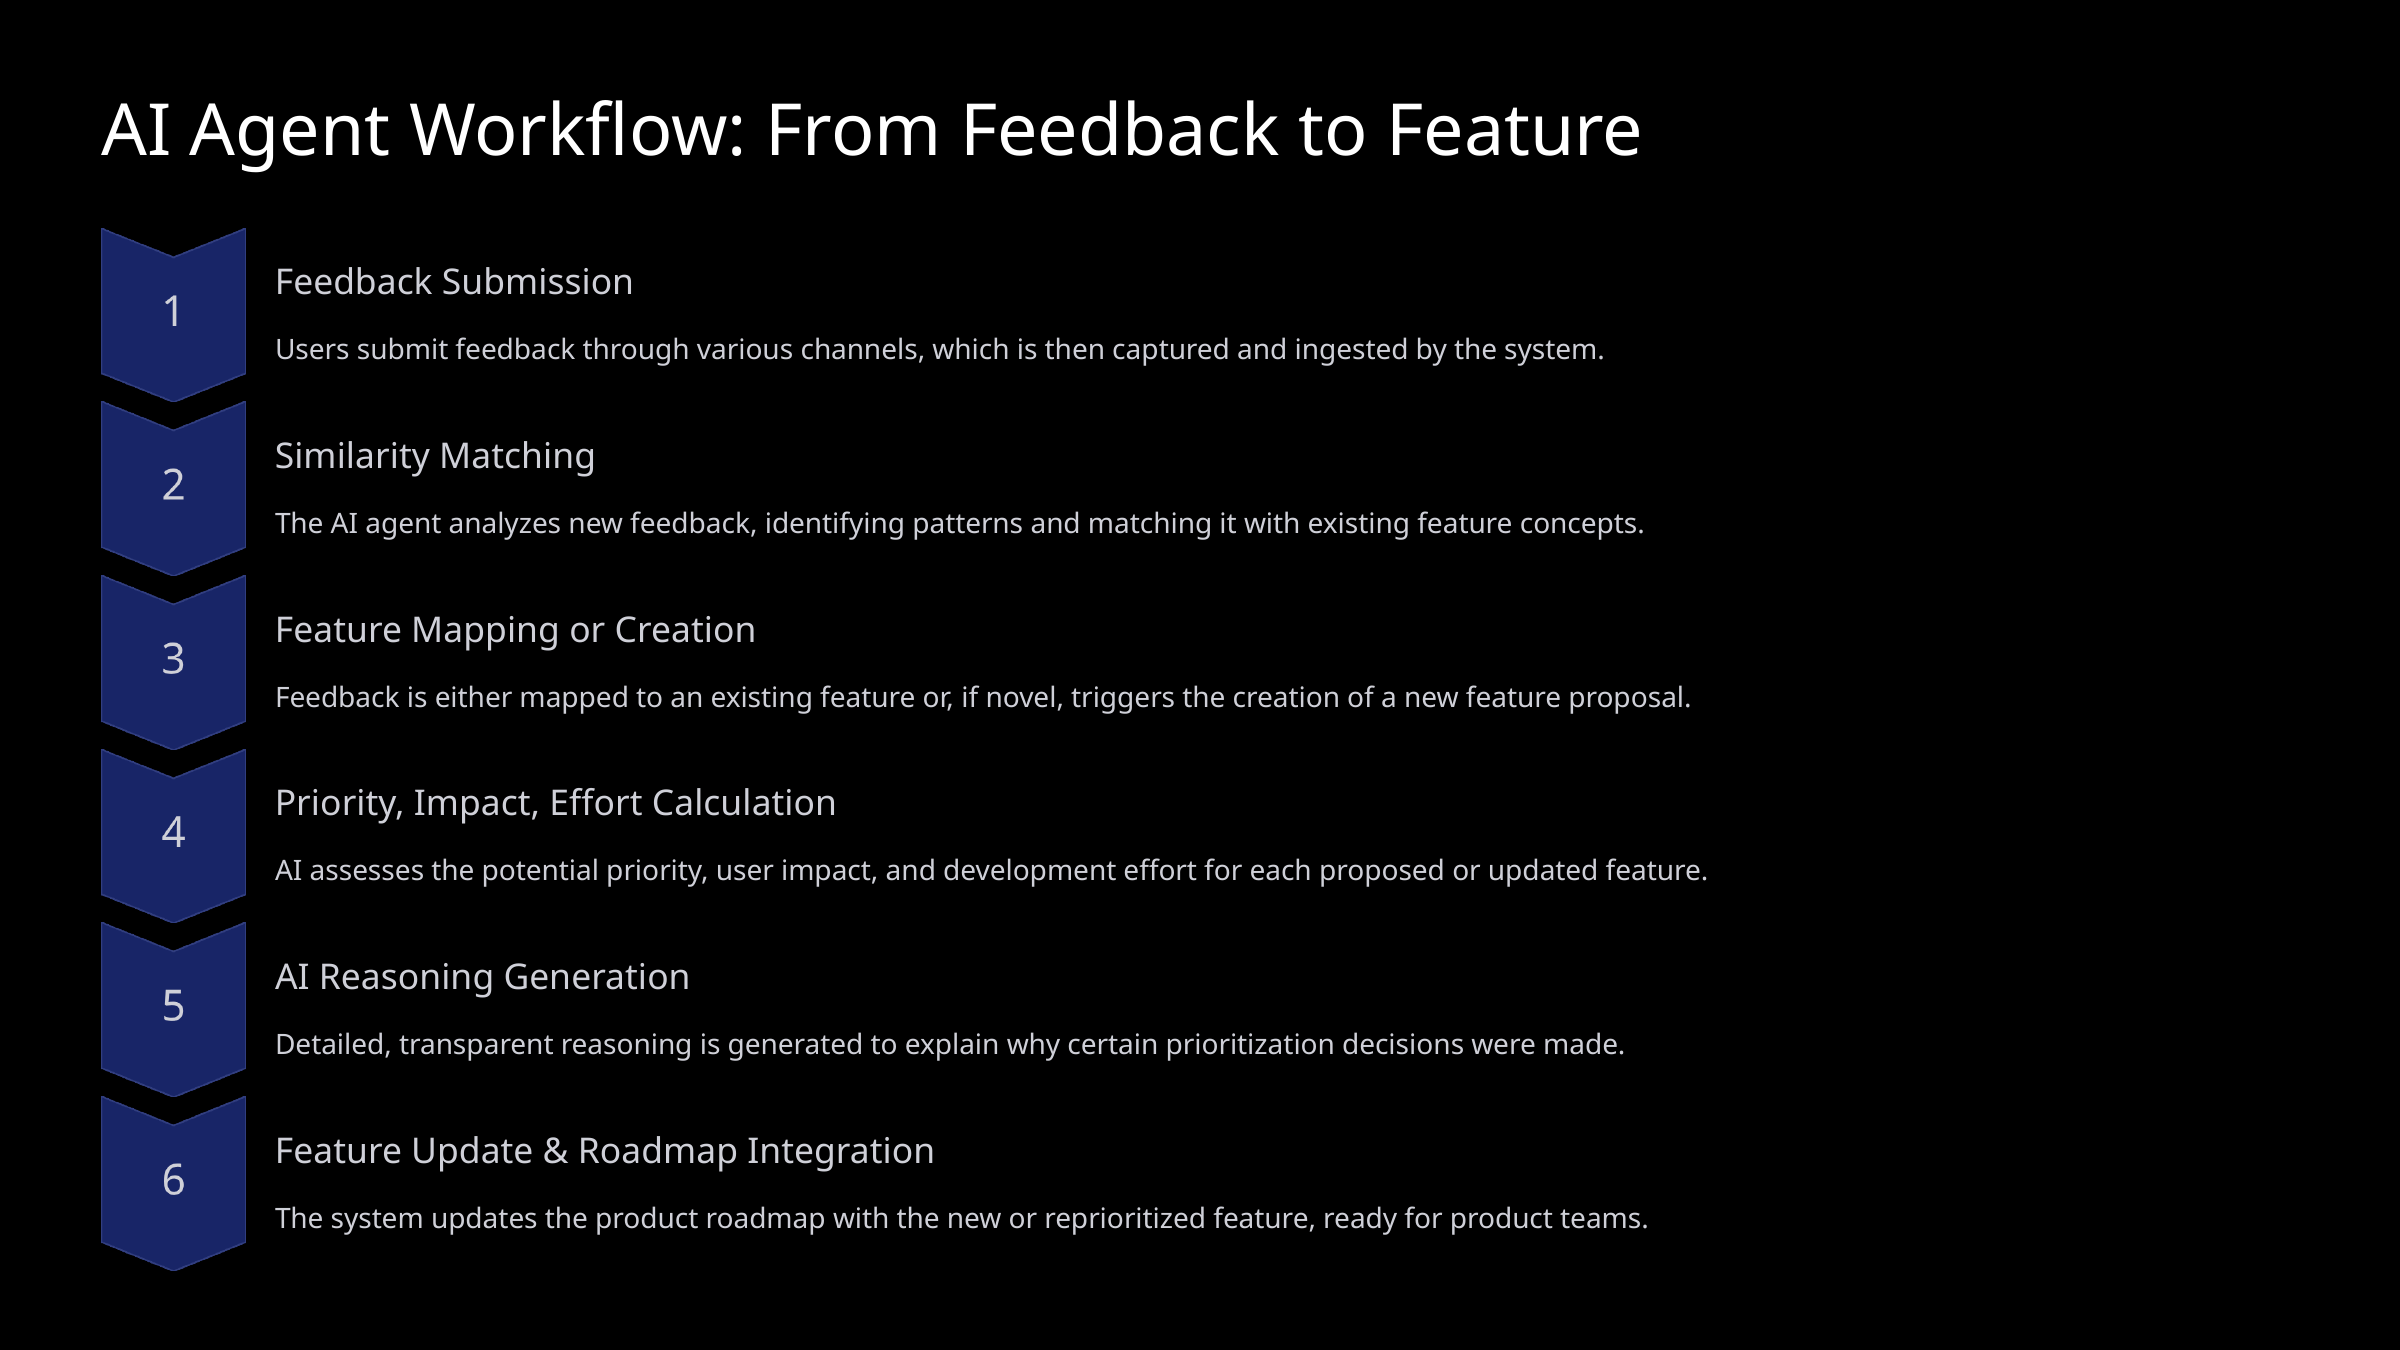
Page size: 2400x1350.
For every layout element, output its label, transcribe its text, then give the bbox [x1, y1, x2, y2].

text_box The AI agent analyzes new feedback, identifying patterns and matching it with existing feature concepts. [274, 493, 2299, 540]
picture [101, 228, 246, 1271]
text_box Detailed, transparent reasoning is generated to explain why certain prioritization decisions were made. [274, 1014, 2299, 1061]
text_box Feature Update & Roadmap Integration [274, 1125, 903, 1171]
text_box Priority, Impact, Effort Calculation [274, 778, 820, 824]
text_box Feature Mapping or Creation [274, 604, 737, 650]
text_box Feedback Submission [274, 257, 637, 303]
text_box Feedback is either mapped to an existing feature or, if novel, triggers the creation of a new feature proposal. [274, 666, 2299, 714]
text_box Users submit feedback through various channels, which is then captured and ingested by the system. [274, 319, 2299, 366]
text_box Similarity Matching [274, 430, 637, 476]
text_box AI Reasoning Generation [274, 951, 675, 997]
text_box AI assesses the potential priority, user impact, and development effort for each proposed or updated feature. [274, 840, 2299, 887]
text_box AI Agent Workflow: From Feedback to Feature [101, 79, 1584, 171]
text_box The system updates the product roadmap with the new or reprioritized feature, ready for product teams. [274, 1187, 2299, 1235]
